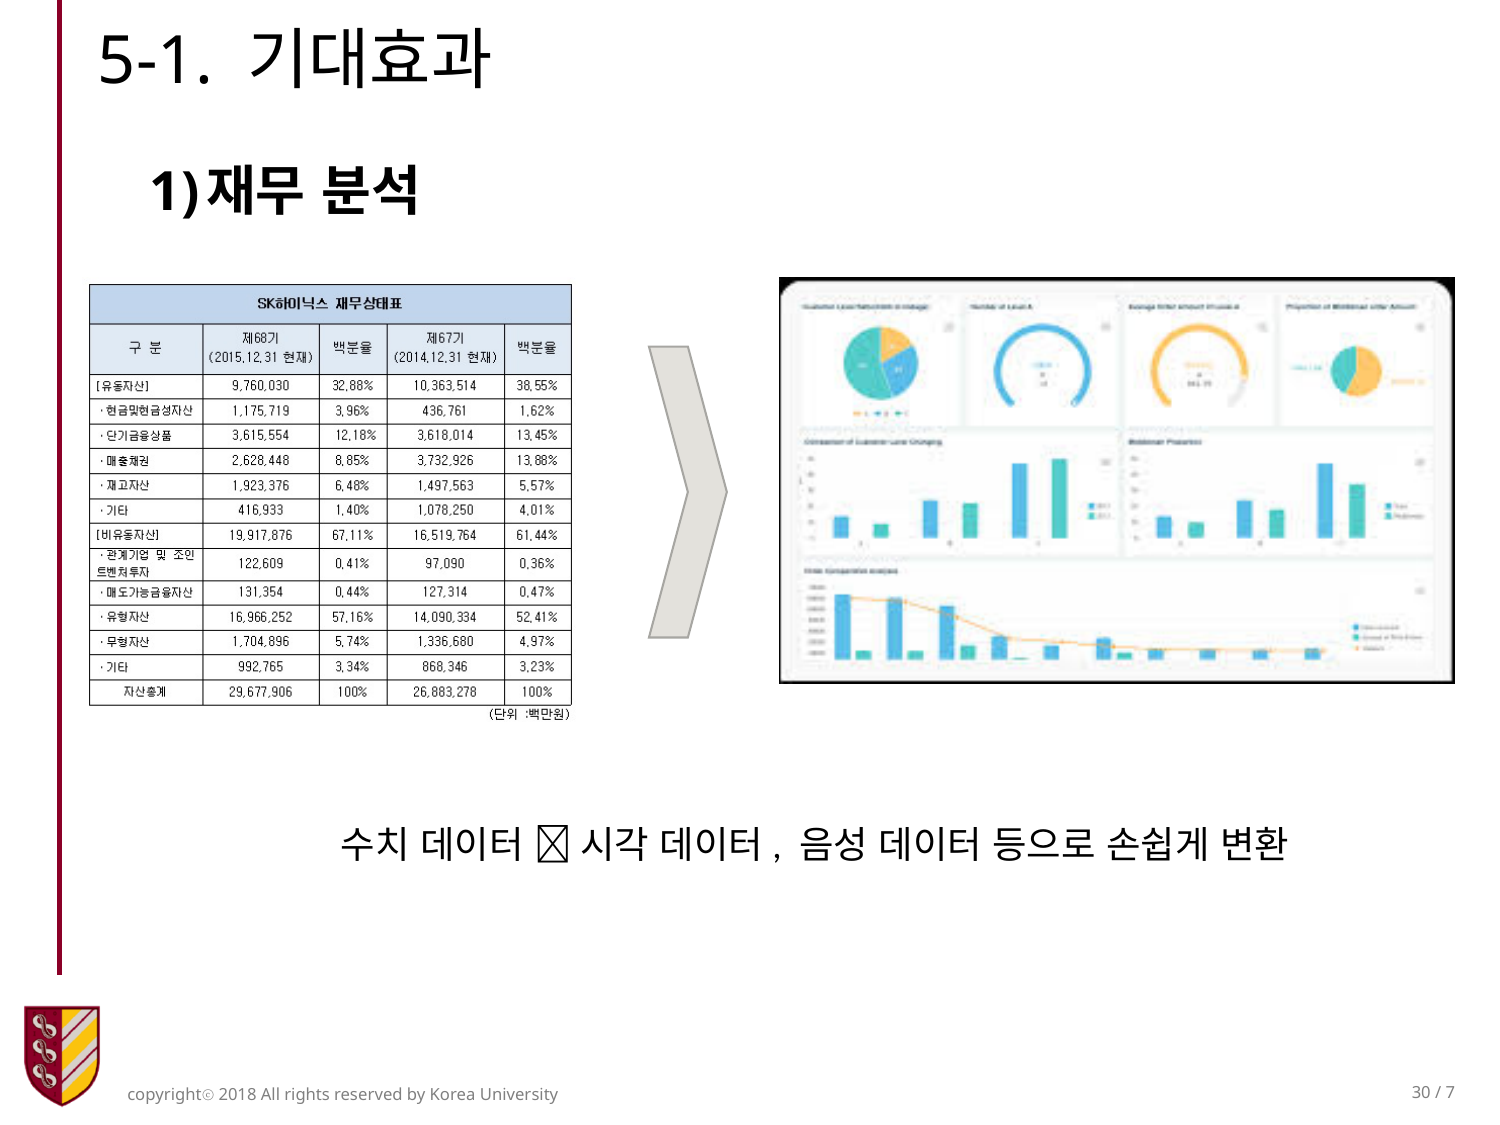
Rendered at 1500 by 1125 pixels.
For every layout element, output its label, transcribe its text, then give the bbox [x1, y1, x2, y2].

picture [82, 277, 578, 730]
text_box [647, 345, 728, 639]
list 5-1. 기대효과 [82, 18, 1169, 103]
picture [15, 984, 113, 1119]
text_box 재무 분석 [135, 155, 1402, 504]
text_box 수치 데이터  시각 데이터, 음성 데이터 등으로 손쉽게 변환 [192, 814, 1438, 874]
picture [779, 277, 1455, 685]
